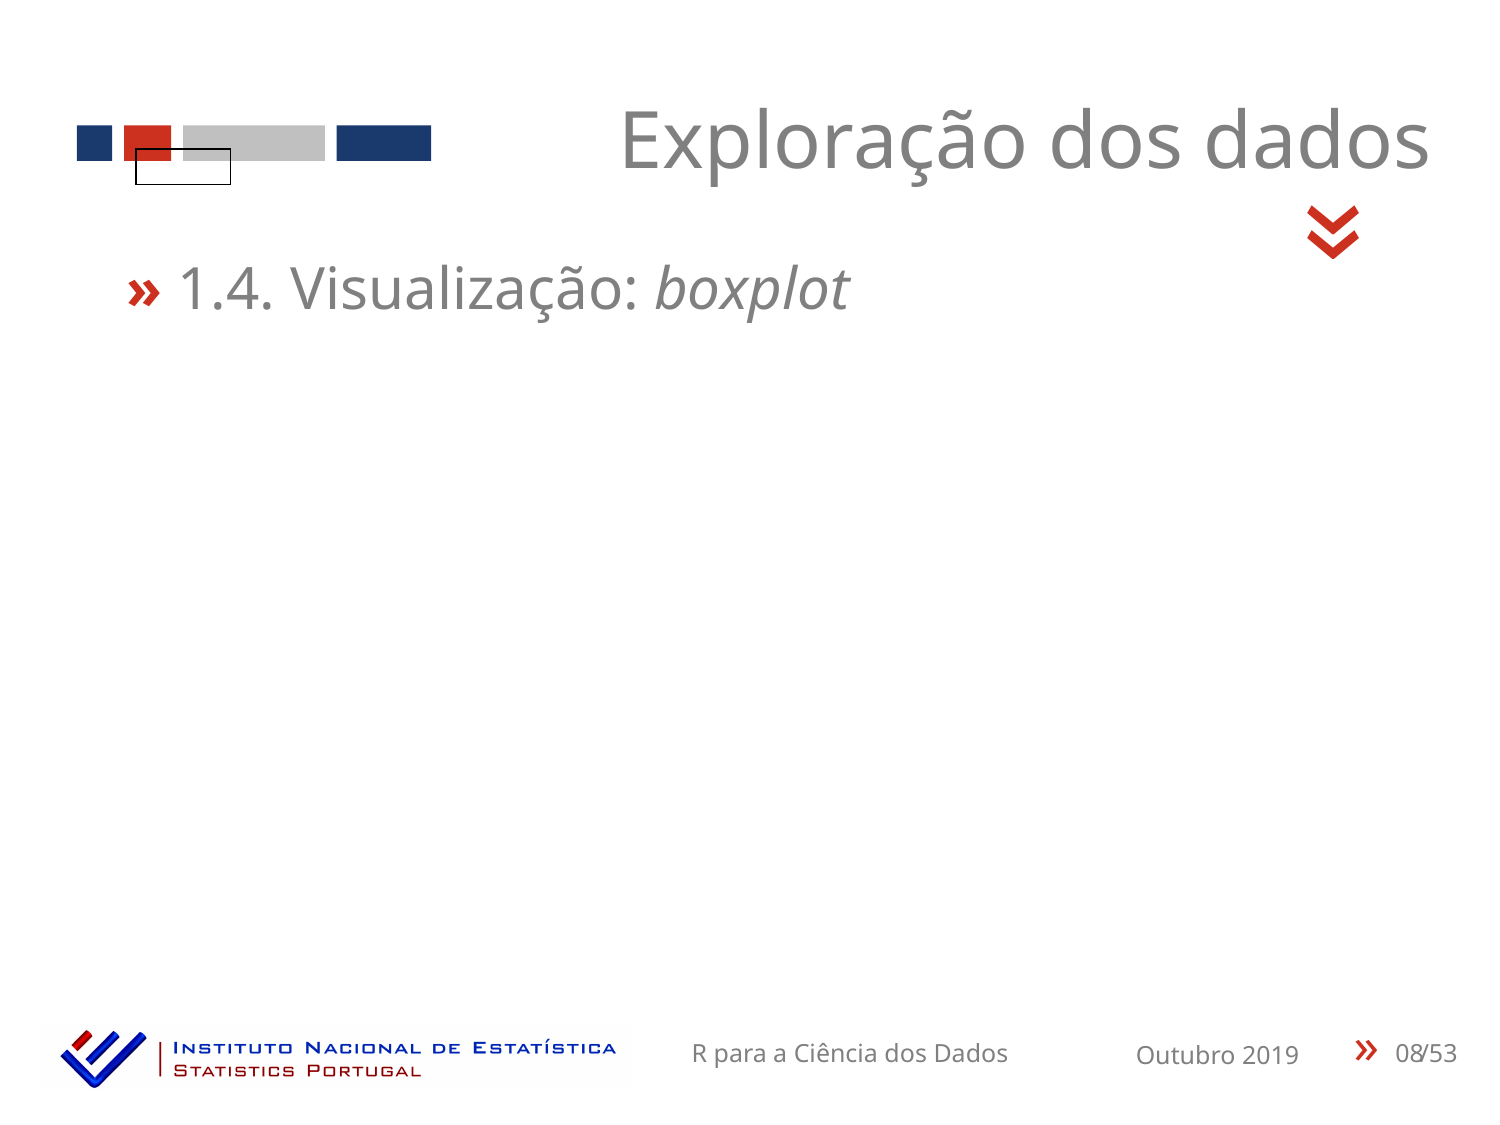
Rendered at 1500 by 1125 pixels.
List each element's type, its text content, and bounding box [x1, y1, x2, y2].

text_box « [1234, 207, 1400, 280]
text_box 08 [1380, 1029, 1447, 1075]
text_box » 1.4. Visualização: boxplot [111, 243, 1376, 329]
text_box Exploração dos dados [454, 66, 1447, 207]
picture [41, 1023, 638, 1093]
